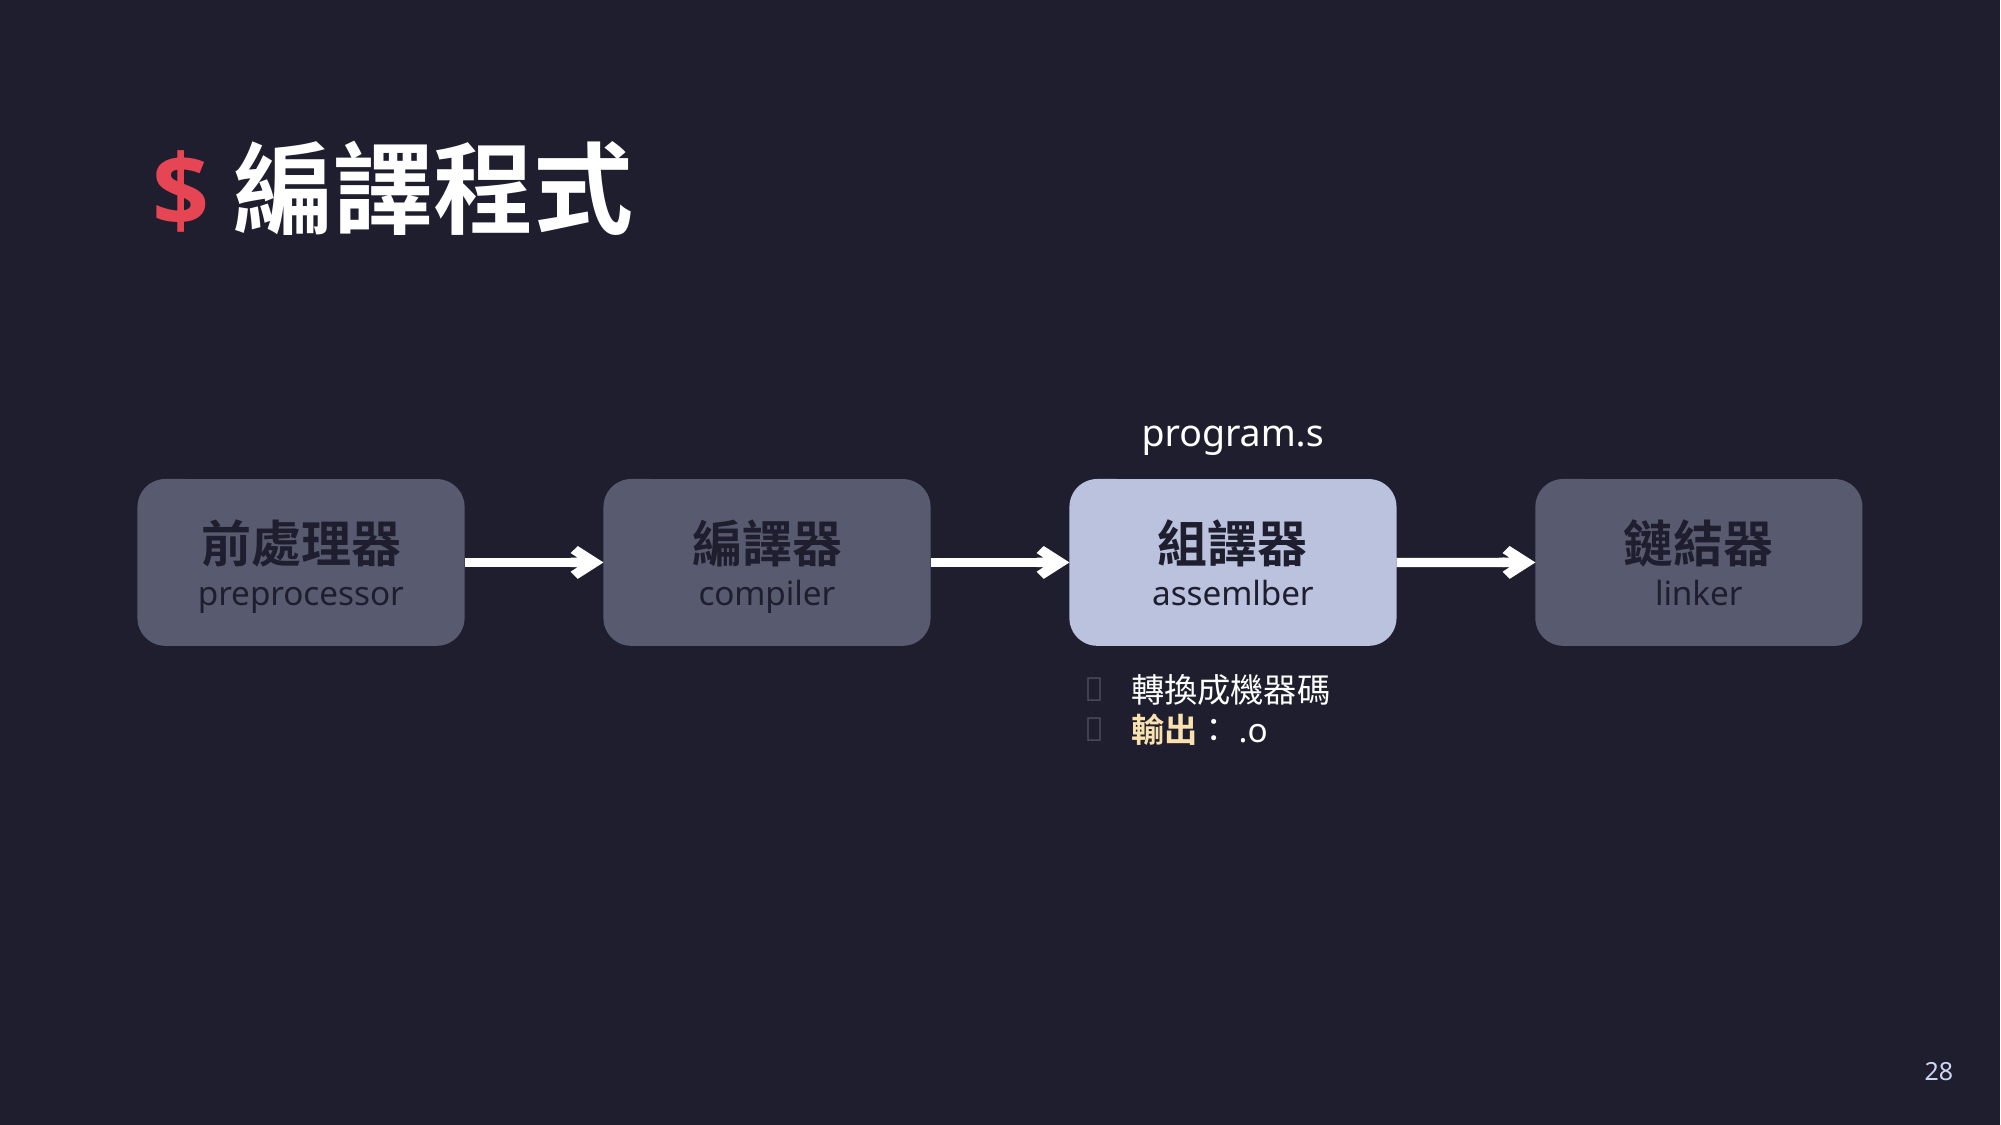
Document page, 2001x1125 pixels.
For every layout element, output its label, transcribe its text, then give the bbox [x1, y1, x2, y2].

text_box 轉換成機器碼 輸出：.o [1069, 661, 1397, 757]
text_box program.s [1126, 401, 1339, 462]
text_box 編譯器 compiler [602, 477, 932, 647]
title $編譯程式 [137, 117, 1863, 271]
text_box 組譯器 assemlber [1068, 477, 1398, 647]
slide_number 28 [1518, 1042, 1969, 1103]
text_box 鏈結器 linker [1534, 477, 1864, 647]
text_box 前處理器 preprocessor [136, 477, 466, 647]
